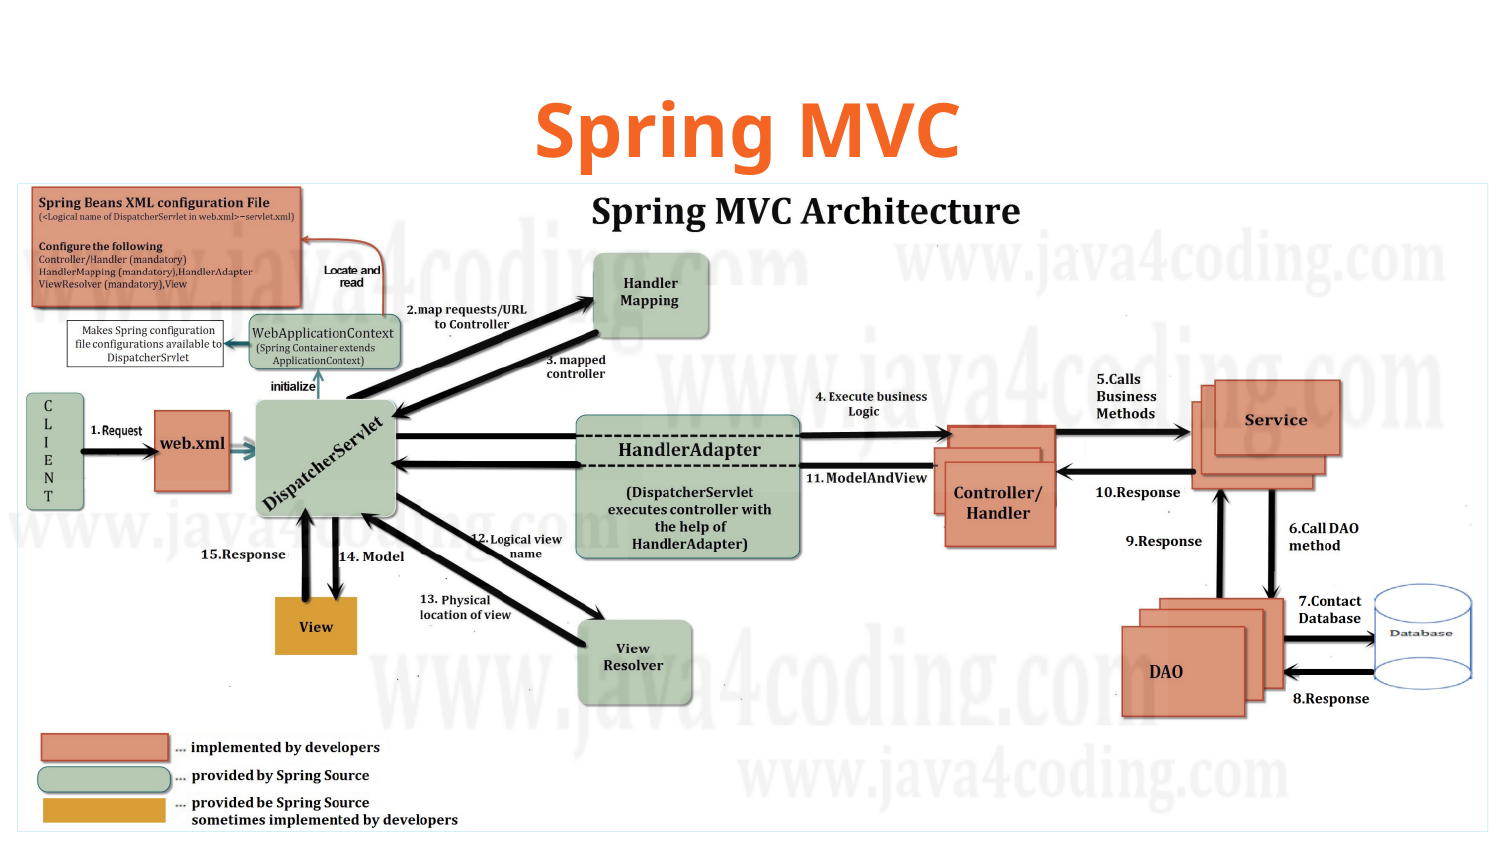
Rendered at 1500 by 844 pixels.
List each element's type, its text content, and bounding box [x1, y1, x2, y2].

picture [9, 180, 1491, 835]
title Spring MVC [49, 67, 1448, 173]
